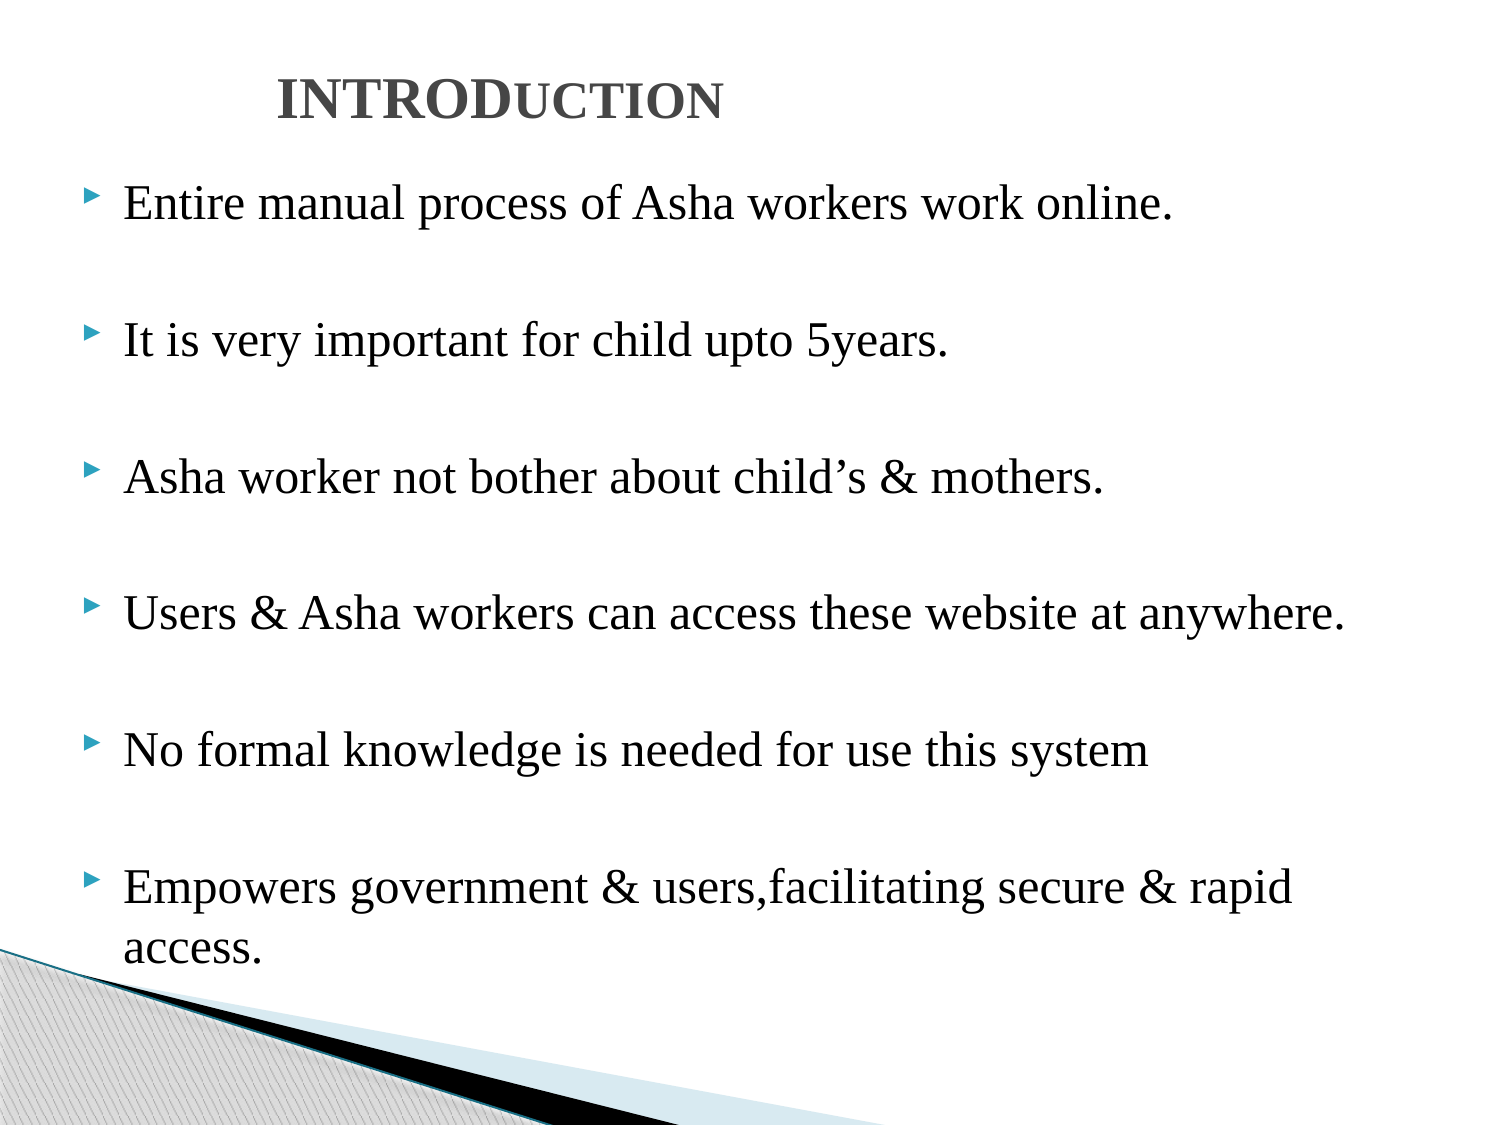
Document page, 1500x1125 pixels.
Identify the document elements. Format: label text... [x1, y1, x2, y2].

title INTRODUCTION [75, 45, 1425, 140]
list Entire manual process of Asha workers work online. It is very important for child upto 5years. Asha worker not bother about child’s & mothers. Users & Asha workers can access these website at anywhere. No formal knowledge is needed for use this system Empowers government & users,facilitating secure & rapid access. [48, 162, 1424, 986]
